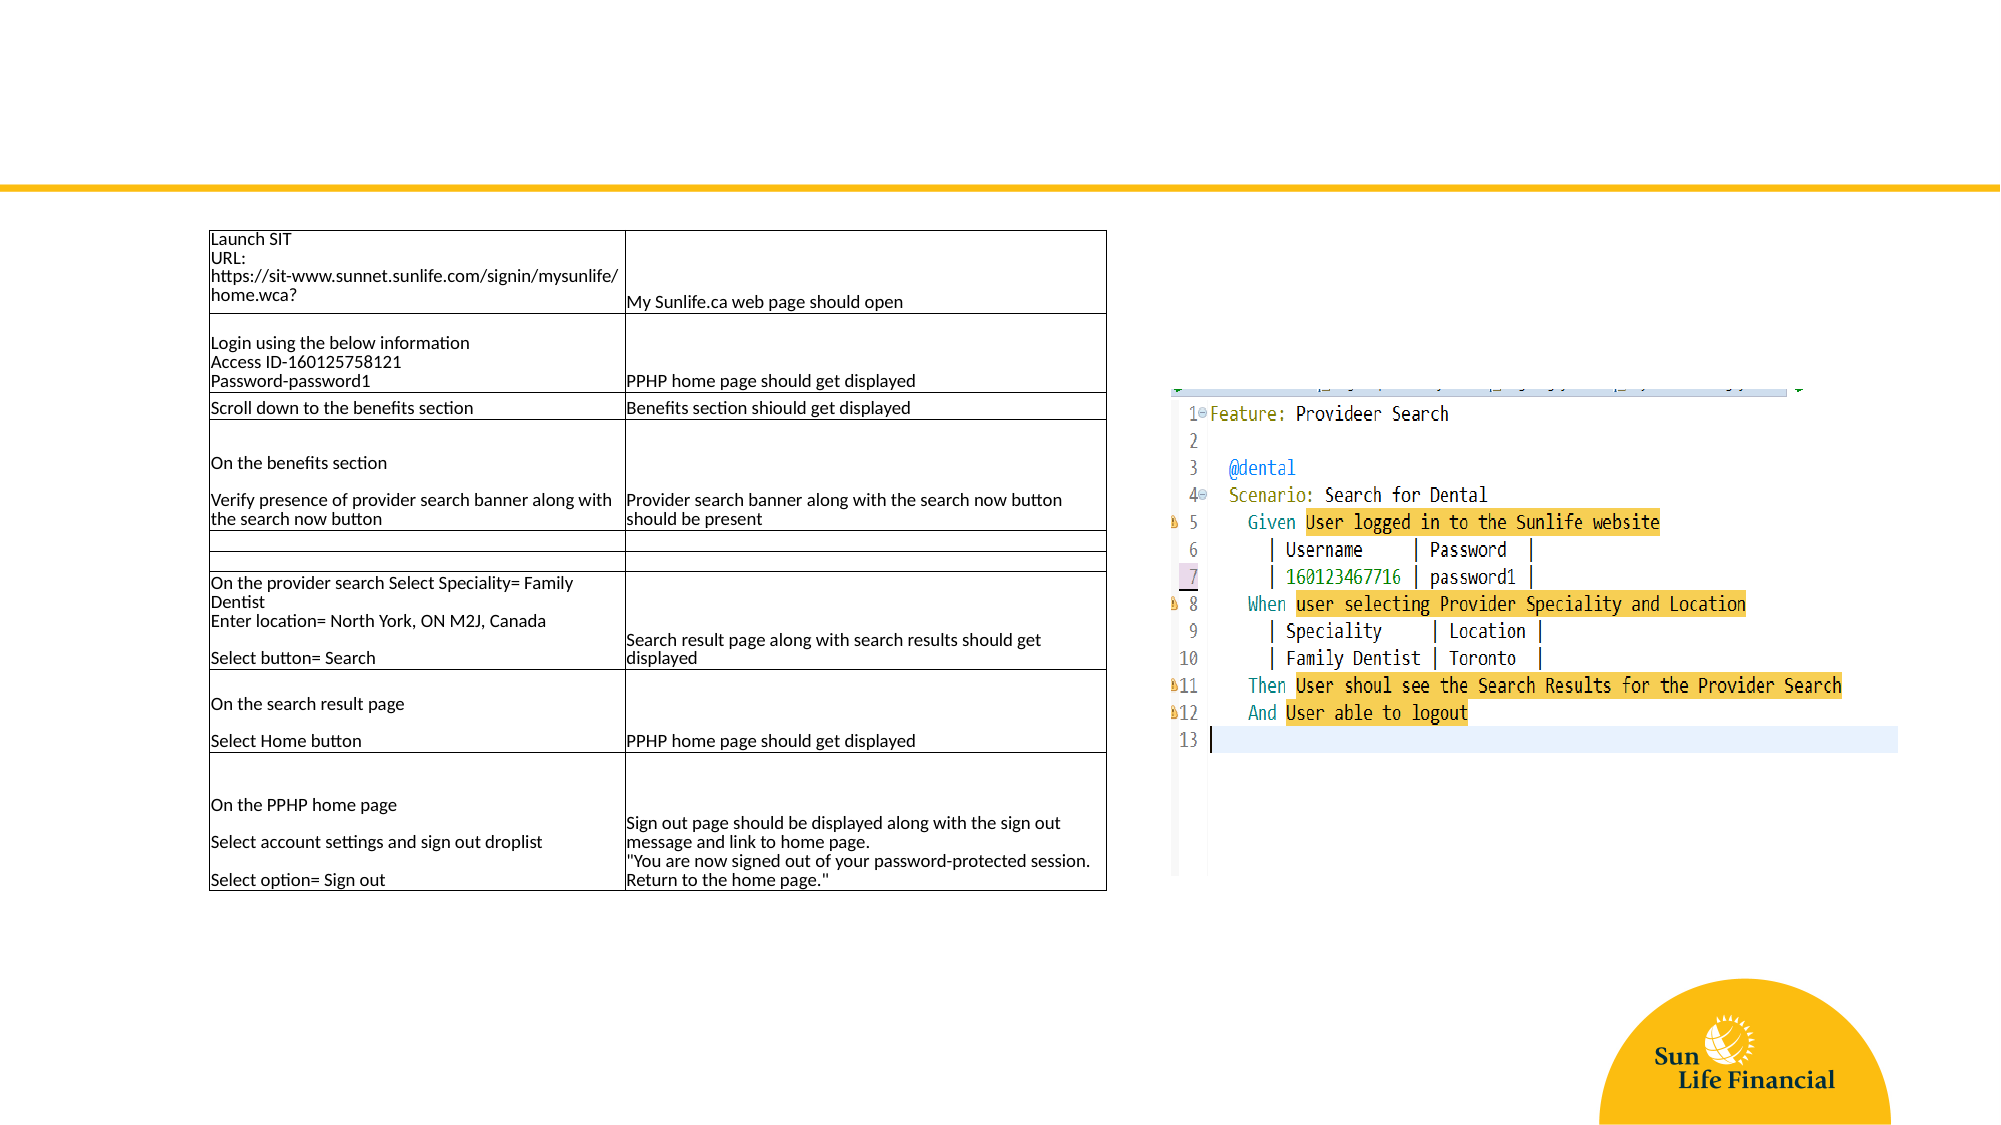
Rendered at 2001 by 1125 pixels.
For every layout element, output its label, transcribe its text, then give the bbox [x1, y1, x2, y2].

table_cell On the provider search Select Speciality= Family Dentist Enter location= North York, ON M2J, Canada Select button= Search [210, 572, 625, 669]
table_cell Login using the below information Access ID-160125758121 Password-password1 [210, 314, 625, 392]
table_cell Benefits section shiould get displayed [626, 393, 1106, 419]
picture [0, 0, 2000, 1125]
table_cell Provider search banner along with the search now button should be present [626, 420, 1106, 530]
table_cell Search result page along with search results should get displayed [626, 572, 1106, 669]
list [1171, 389, 1898, 876]
table_cell On the search result page Select Home button [210, 670, 625, 752]
table_cell [626, 531, 1106, 551]
table_cell Sign out page should be displayed along with the sign out message and link to home page. "You are now signed out of your password-protected session. Return to the home page." [626, 753, 1106, 890]
table_cell PPHP home page should get displayed [626, 314, 1106, 392]
table_cell [210, 531, 625, 551]
table_cell On the PPHP home page Select account settings and sign out droplist Select option= Sign out [210, 753, 625, 890]
table_cell On the benefits section Verify presence of provider search banner along with the search now button [210, 420, 625, 530]
table_header My Sunlife.ca web page should open [626, 231, 1106, 313]
table_cell PPHP home page should get displayed [626, 670, 1106, 752]
table_cell [210, 552, 625, 571]
table_cell [626, 552, 1106, 571]
table_cell Scroll down to the benefits section [210, 393, 625, 419]
table_header Launch SIT URL: https://sit-www.sunnet.sunlife.com/signin/mysunlife/home.wca? [210, 231, 625, 313]
